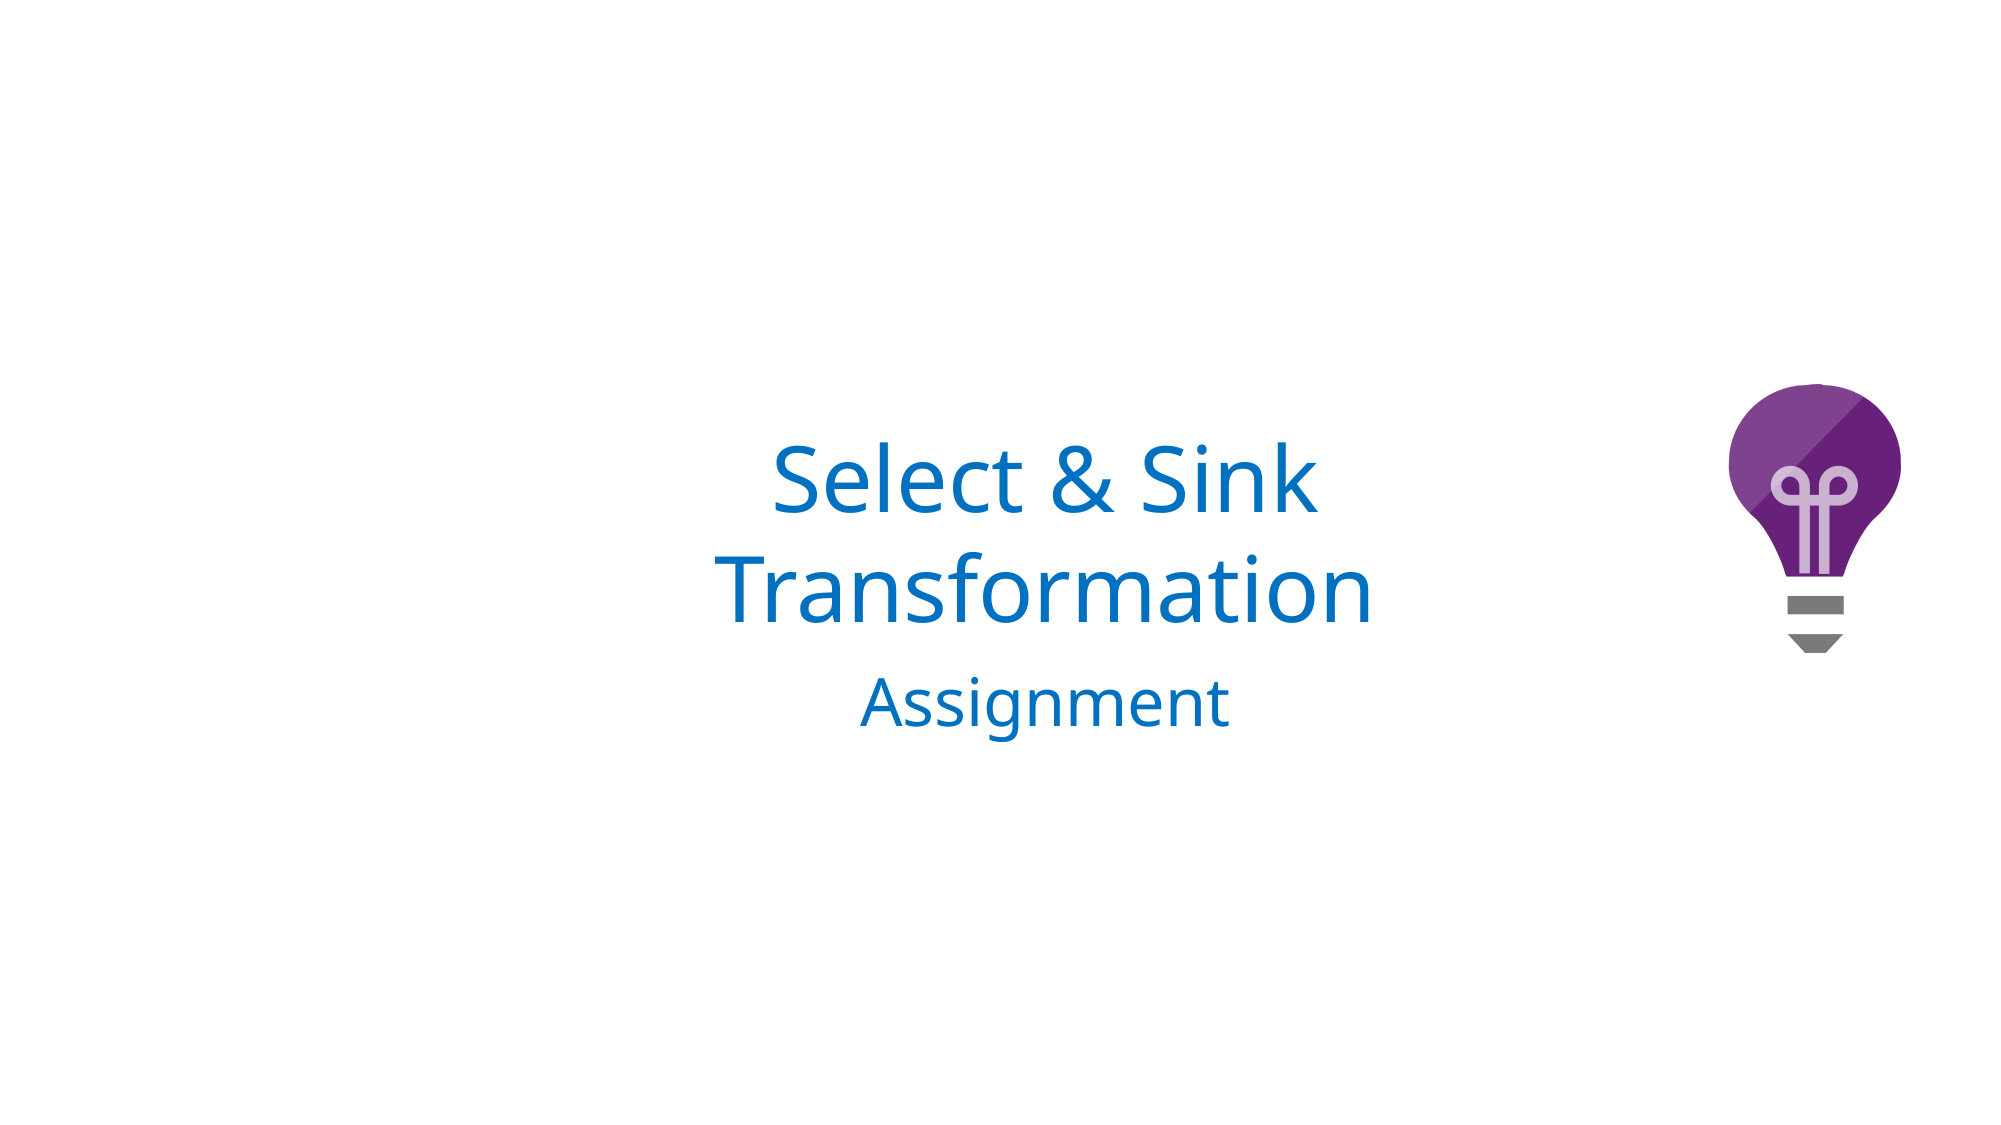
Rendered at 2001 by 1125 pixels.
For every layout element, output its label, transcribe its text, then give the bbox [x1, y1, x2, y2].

title Select & Sink Transformation Assignment [361, 392, 1639, 740]
picture [1726, 384, 1902, 654]
